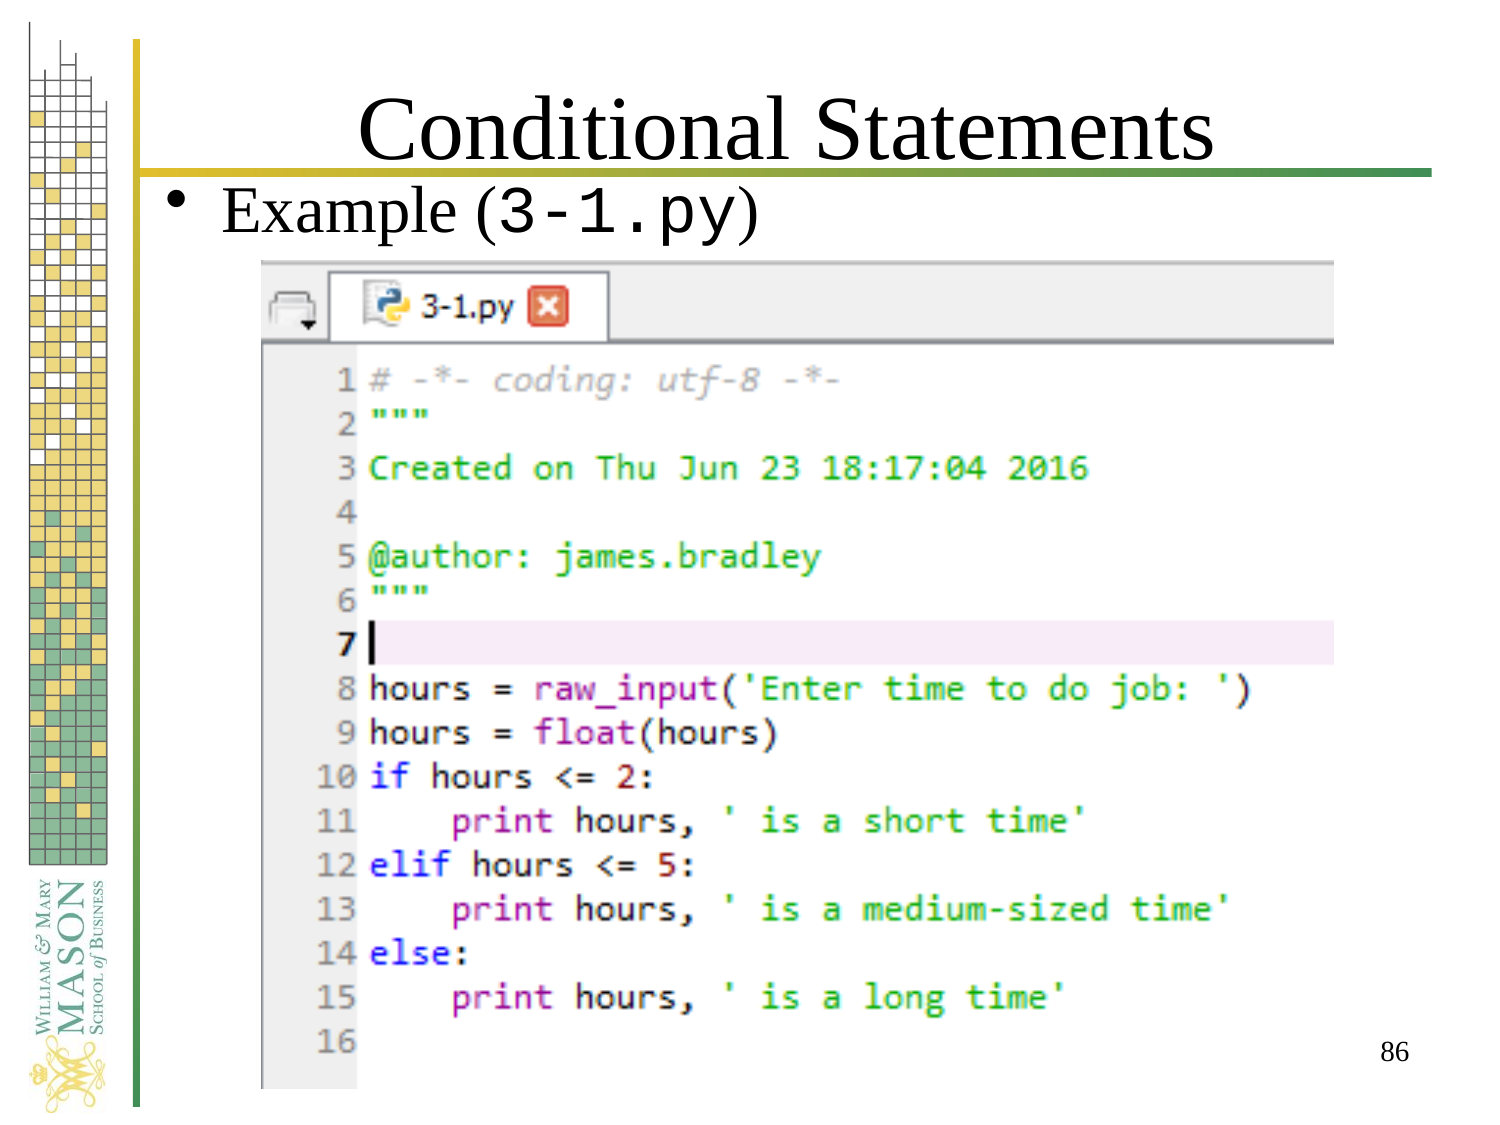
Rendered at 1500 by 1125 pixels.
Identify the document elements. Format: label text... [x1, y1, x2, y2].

title Naming Variables [29, 879, 107, 1113]
title Conditional Statements [150, 45, 1425, 158]
slide_number 86 [1048, 1024, 1426, 1103]
picture [261, 260, 1334, 1089]
list Example (3-1.py) [150, 158, 1425, 927]
